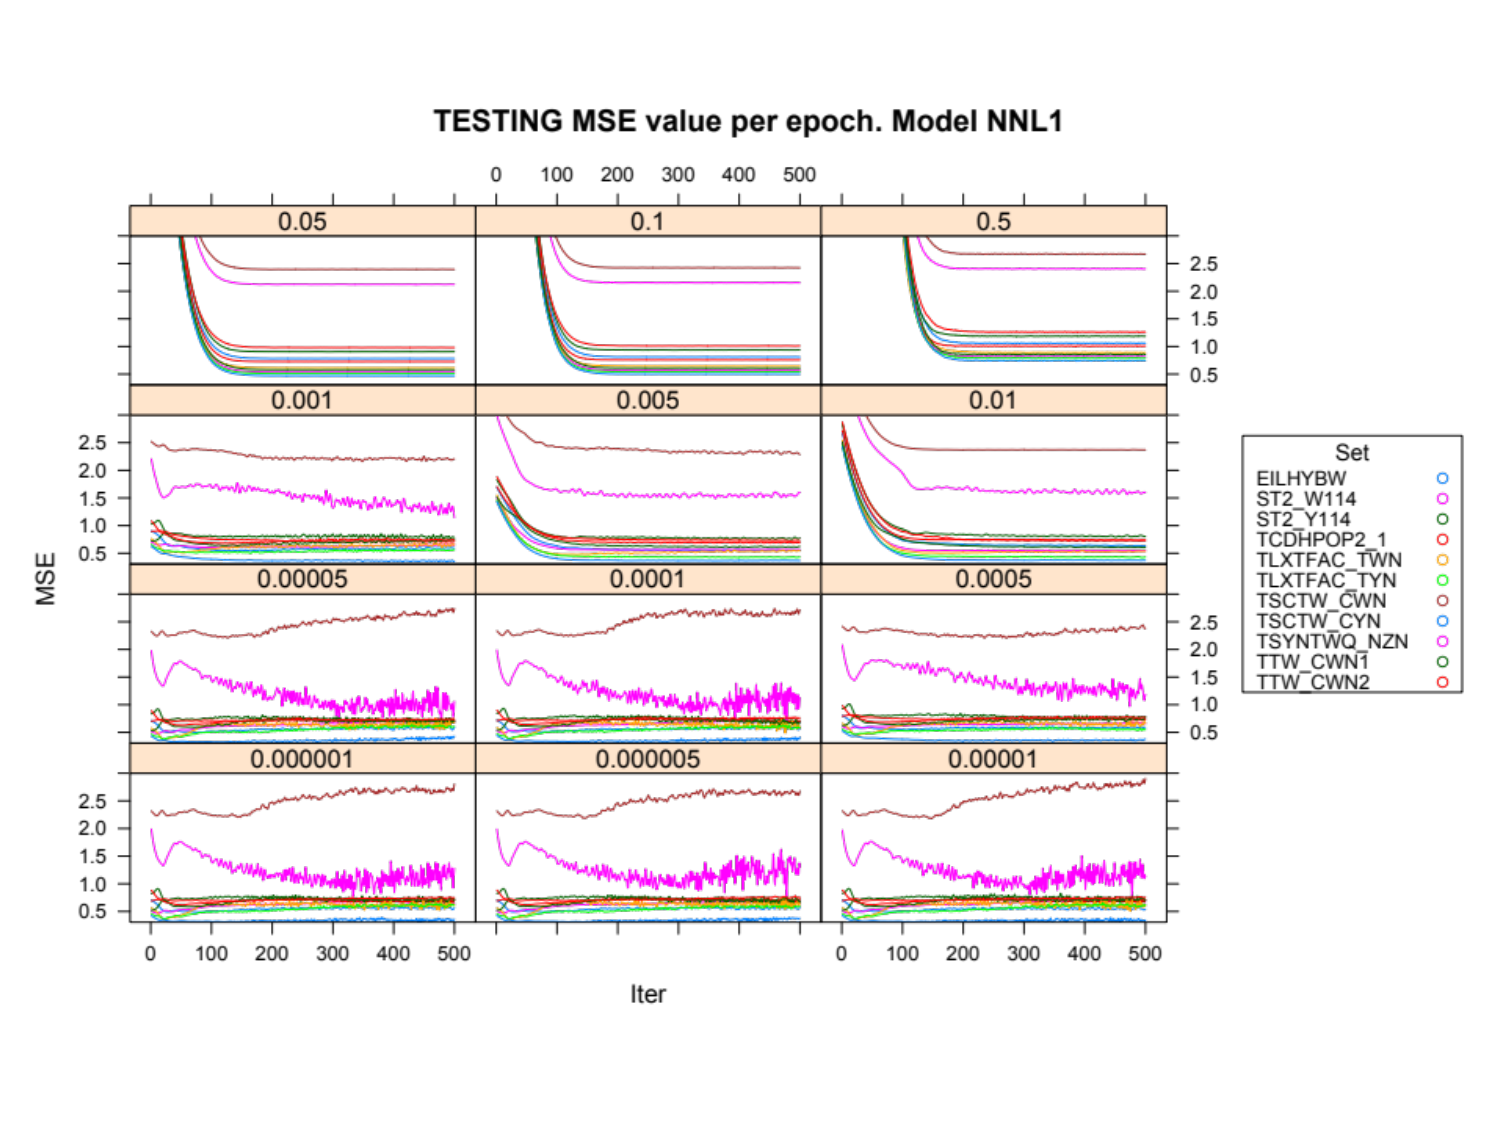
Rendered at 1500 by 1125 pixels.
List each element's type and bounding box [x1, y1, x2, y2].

picture [24, 97, 1474, 1026]
